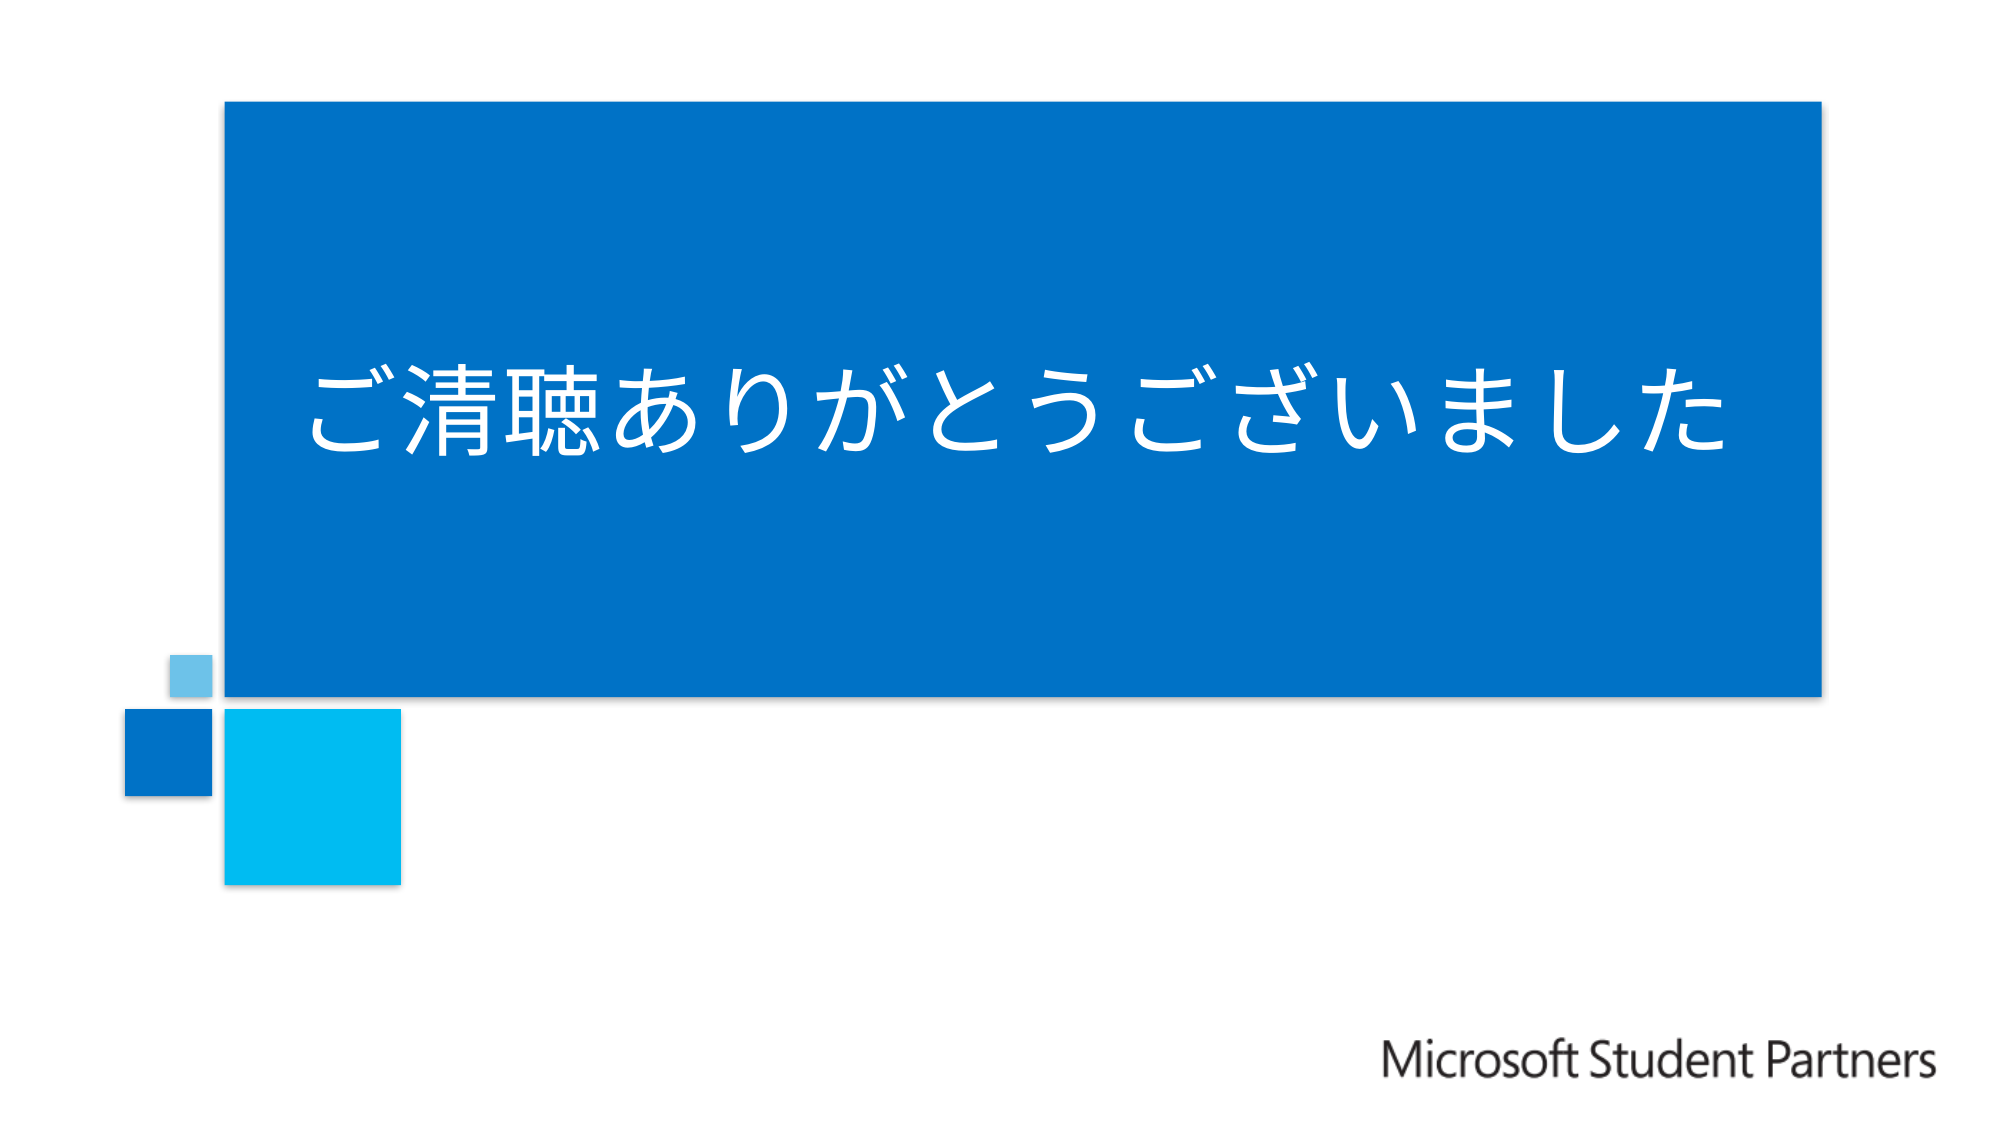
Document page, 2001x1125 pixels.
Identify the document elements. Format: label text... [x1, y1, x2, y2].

title ご清聴ありがとうございました [216, 364, 1814, 546]
